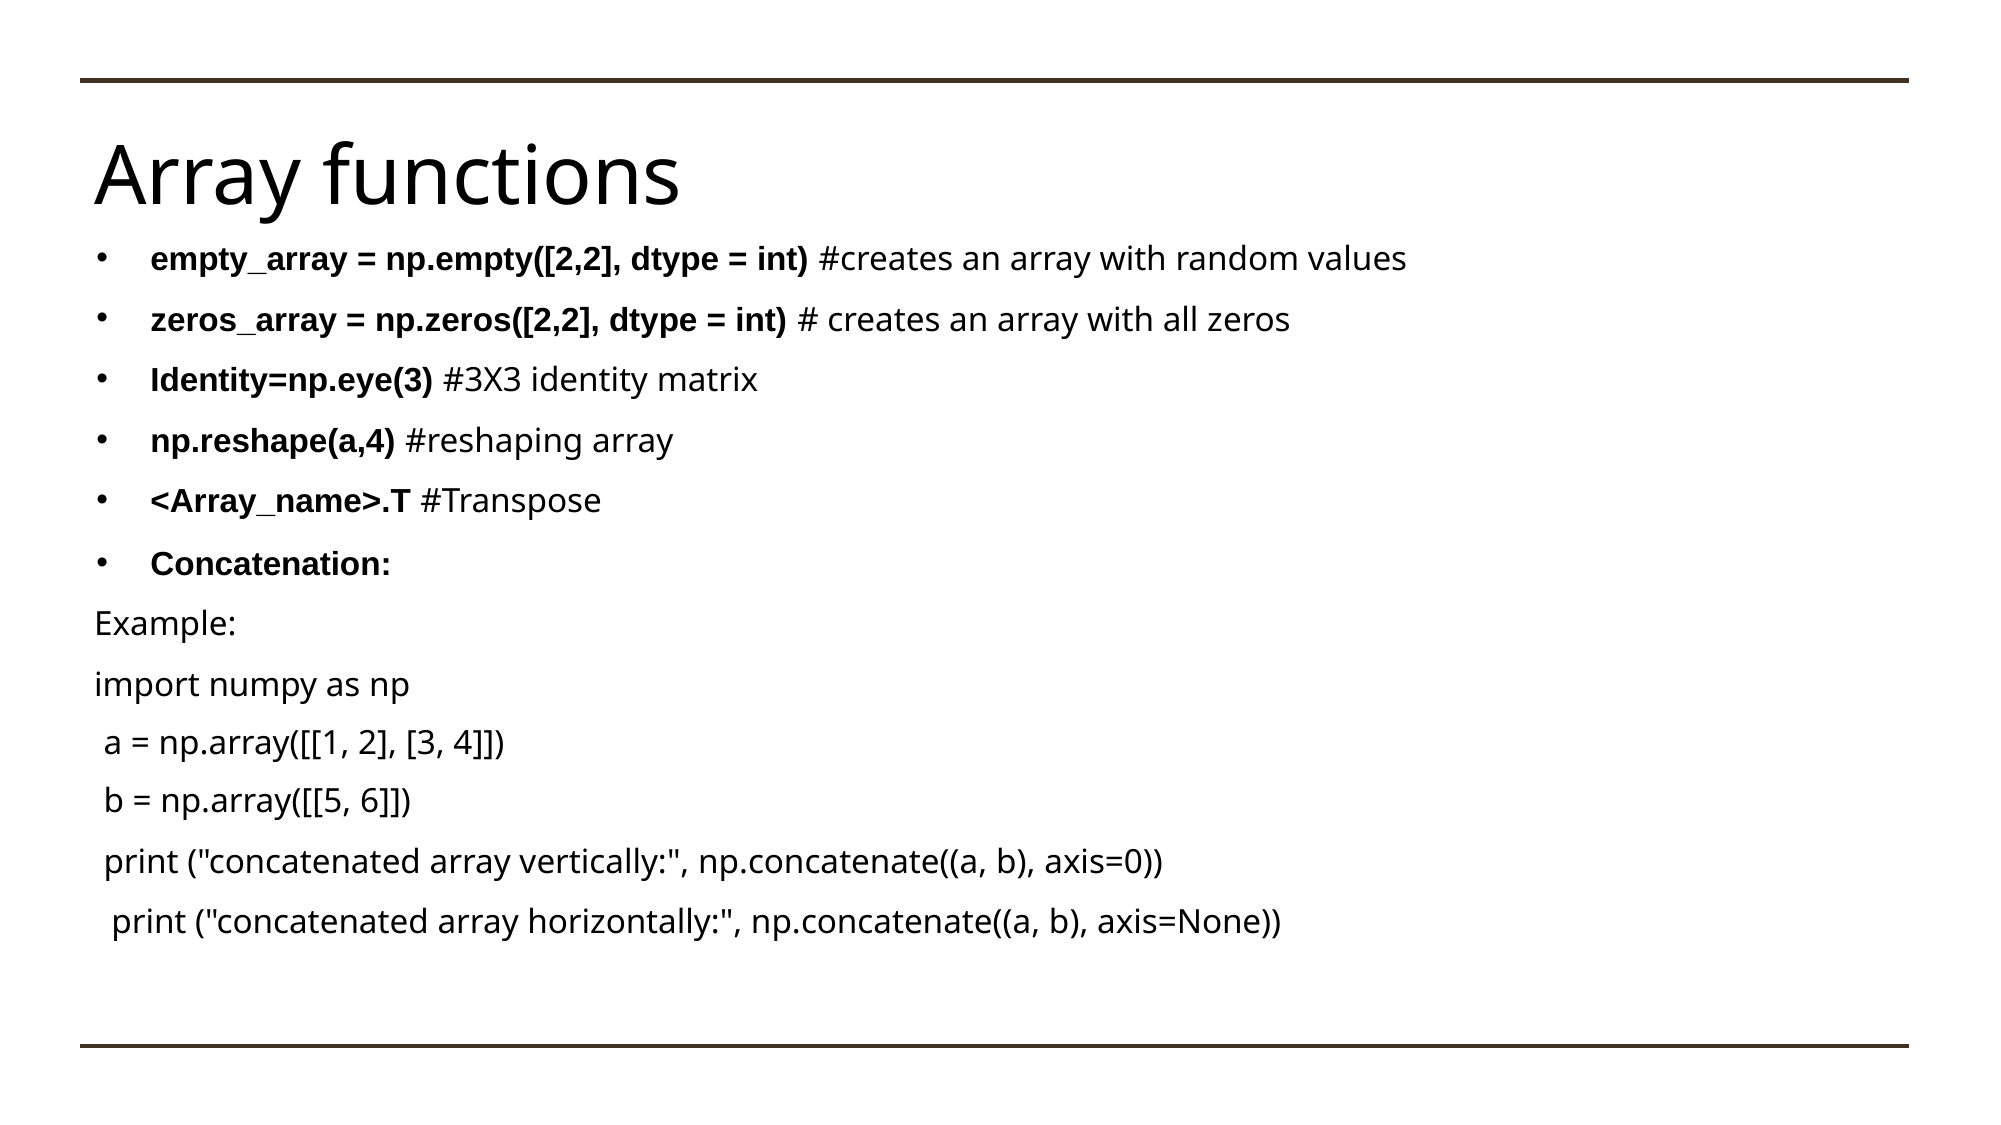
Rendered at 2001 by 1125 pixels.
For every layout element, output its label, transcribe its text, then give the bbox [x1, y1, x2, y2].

title Array functions [92, 120, 1131, 214]
text_box empty_array = np.empty([2,2], dtype = int) #creates an array with random values zeros_array = np.zeros([2,2], dtype = int) # creates an array with all zeros Identity=np.eye(3) #3X3 identity matrix np.reshape(a,4) #reshaping array <Array_name>.T #Transpose Concatenation: Example: import numpy as np a = np.array([[1, 2], [3, 4]]) b = np.array([[5, 6]]) print ("concatenated array vertically:", np.concatenate((a, b), axis=0)) print ("concatenated array horizontally:", np.concatenate((a, b), axis=None)) [92, 214, 1490, 941]
